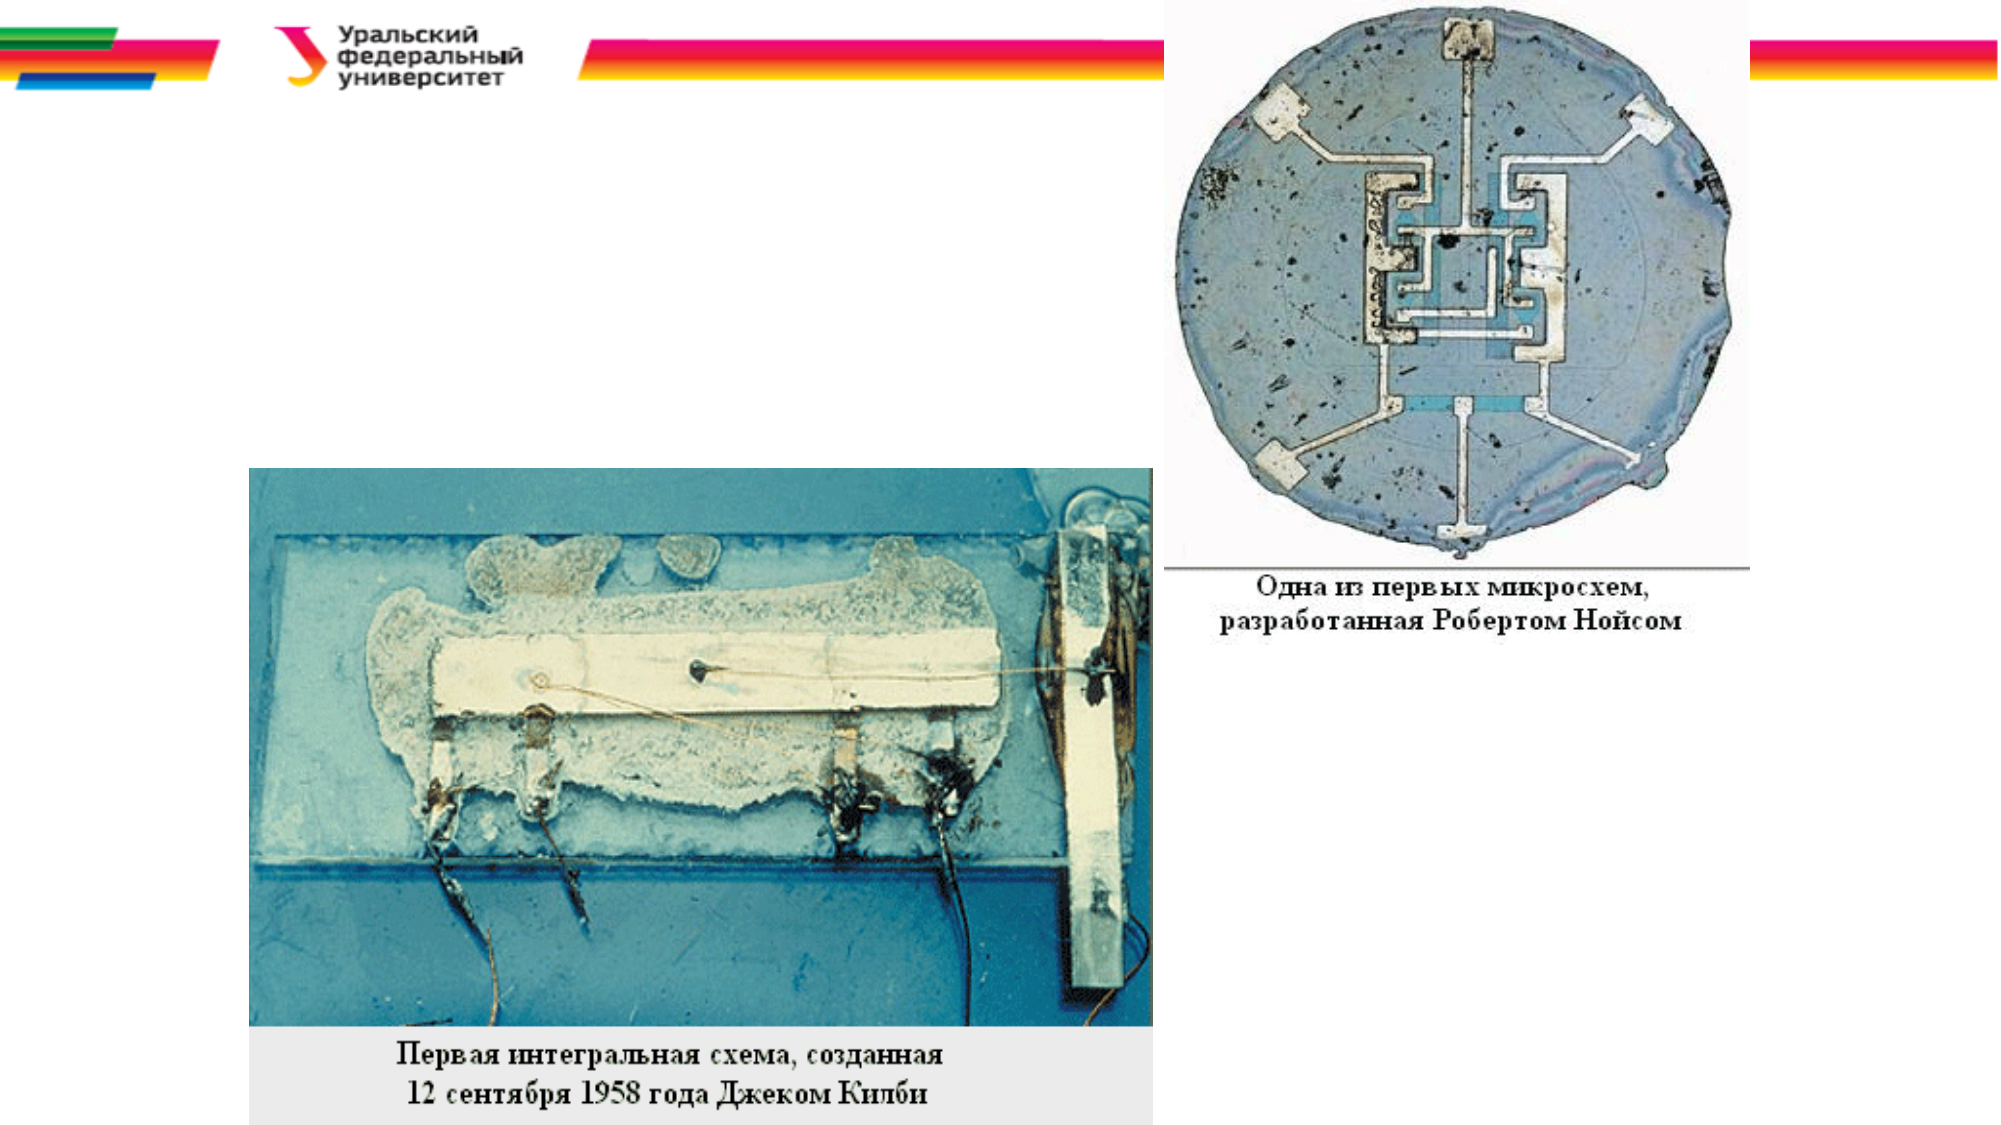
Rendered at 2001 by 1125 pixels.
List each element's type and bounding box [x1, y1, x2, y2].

picture [0, 0, 2000, 645]
picture [249, 468, 1153, 1125]
